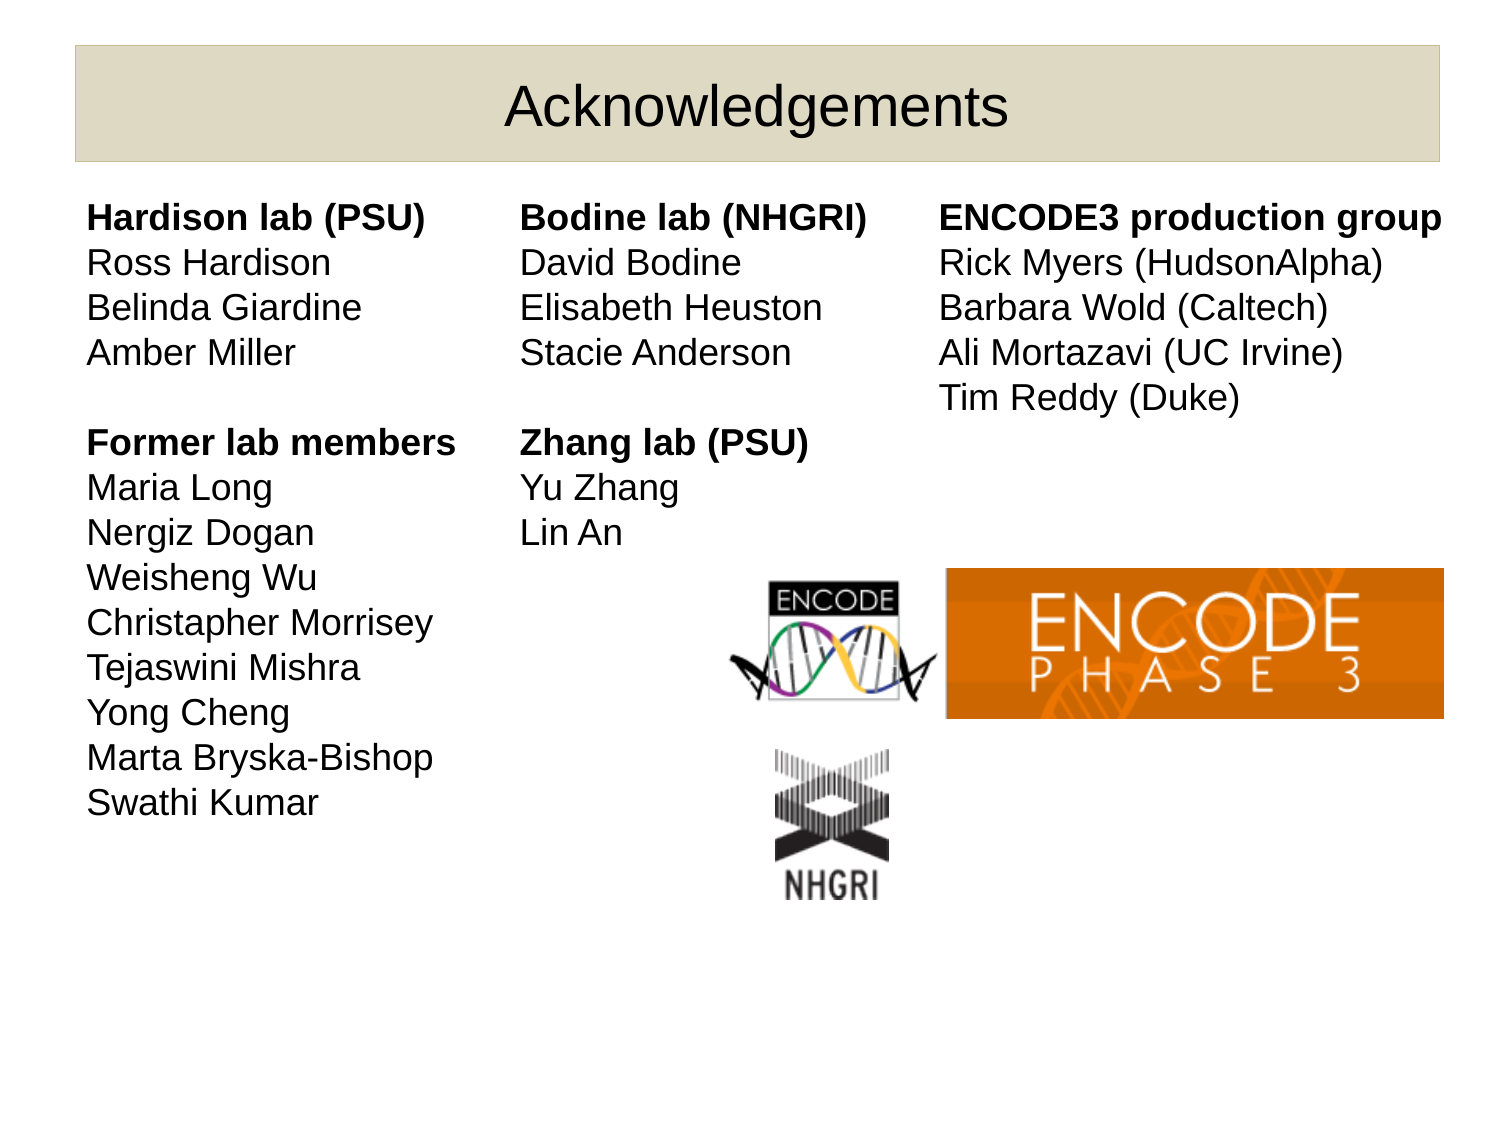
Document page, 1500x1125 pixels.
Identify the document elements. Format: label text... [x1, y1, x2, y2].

text_box Bodine lab (NHGRI) David Bodine Elisabeth Heuston Stacie Anderson Zhang lab (PSU) Yu Zhang Lin An [504, 185, 883, 561]
text_box ENCODE3 production group Rick Myers (HudsonAlpha) Barbara Wold (Caltech) Ali Mortazavi (UC Irvine) Tim Reddy (Duke) [923, 185, 1459, 426]
picture [723, 568, 1445, 719]
picture [774, 749, 889, 901]
text_box Hardison lab (PSU) Ross Hardison Belinda Giardine Amber Miller Former lab members Maria Long Nergiz Dogan Weisheng Wu Christapher Morrisey Tejaswini Mishra Yong Cheng Marta Bryska-Bishop Swathi Kumar [71, 185, 472, 831]
text_box Acknowledgements [75, 45, 1440, 162]
